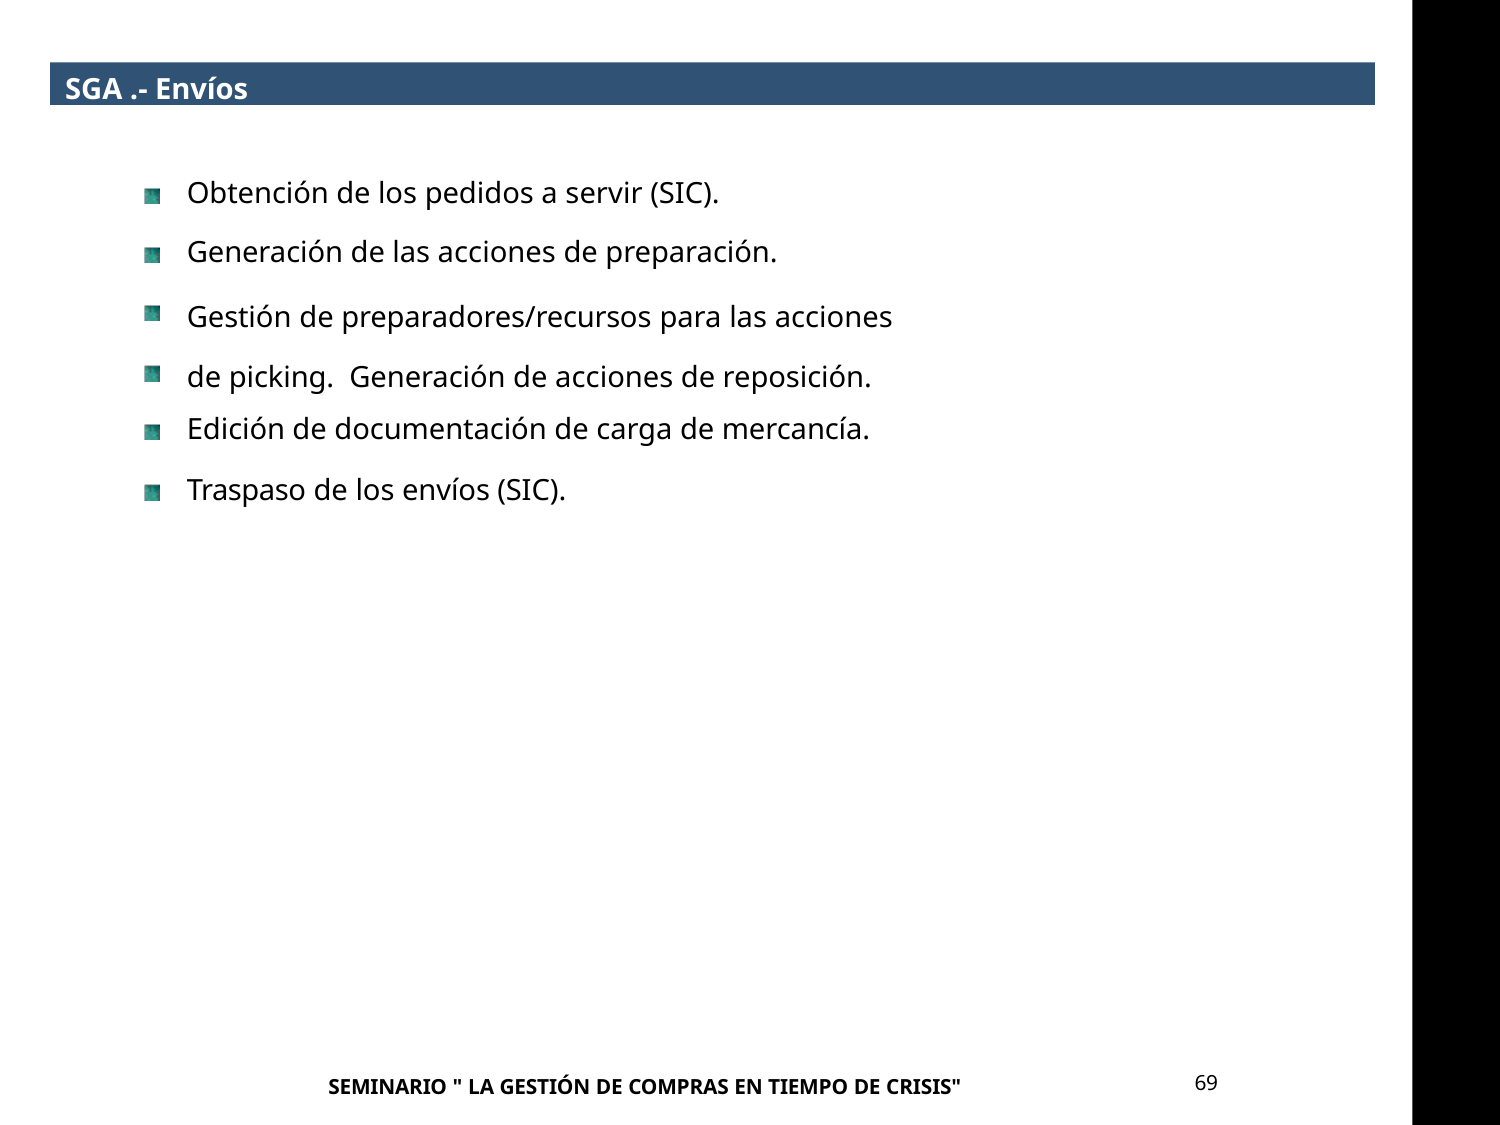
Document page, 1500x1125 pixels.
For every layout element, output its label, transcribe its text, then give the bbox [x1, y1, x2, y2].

picture [139, 242, 160, 263]
slide_number 67 [1177, 1068, 1224, 1125]
picture [139, 420, 160, 440]
picture [139, 183, 160, 204]
text_box Obtención de los pedidos a servir (SIC). Generación de las acciones de preparación. Gestión de preparadores/recursos para las acciones de picking. Generación de acciones de reposición. Edición de documentación de carga de mercancía. Traspaso de los envíos (SIC). [184, 172, 934, 506]
footer SEMINARIO " LA GESTIÓN DE COMPRAS EN TIEMPO DE CRISIS" [326, 1073, 1008, 1125]
picture [139, 480, 160, 501]
text_box SGA .- Envíos [50, 62, 1375, 105]
picture [139, 361, 160, 382]
picture [139, 301, 160, 322]
